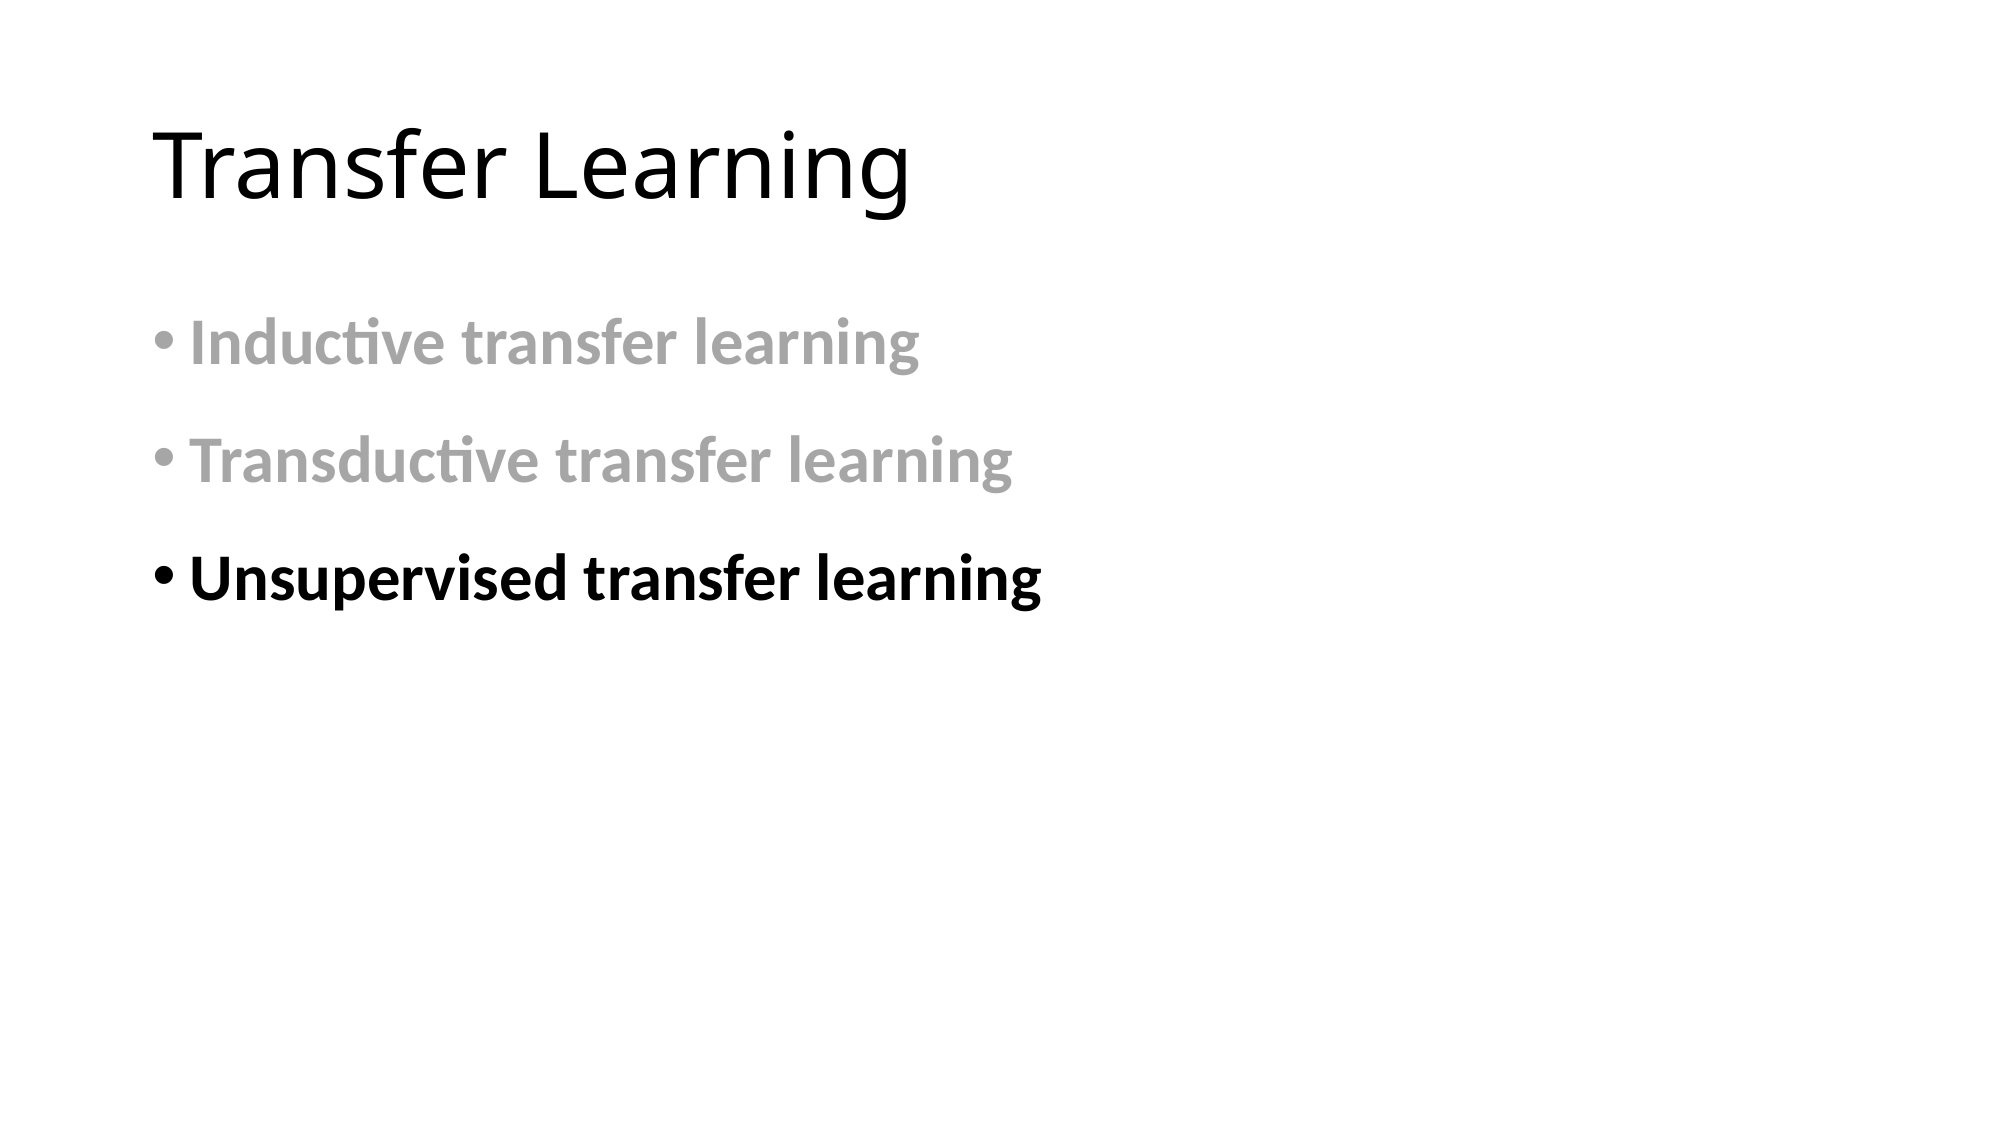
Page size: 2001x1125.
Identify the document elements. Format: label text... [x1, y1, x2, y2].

list Inductive transfer learning Transductive transfer learning Unsupervised transfer learning [137, 299, 1863, 1014]
title Transfer Learning [137, 59, 1863, 278]
